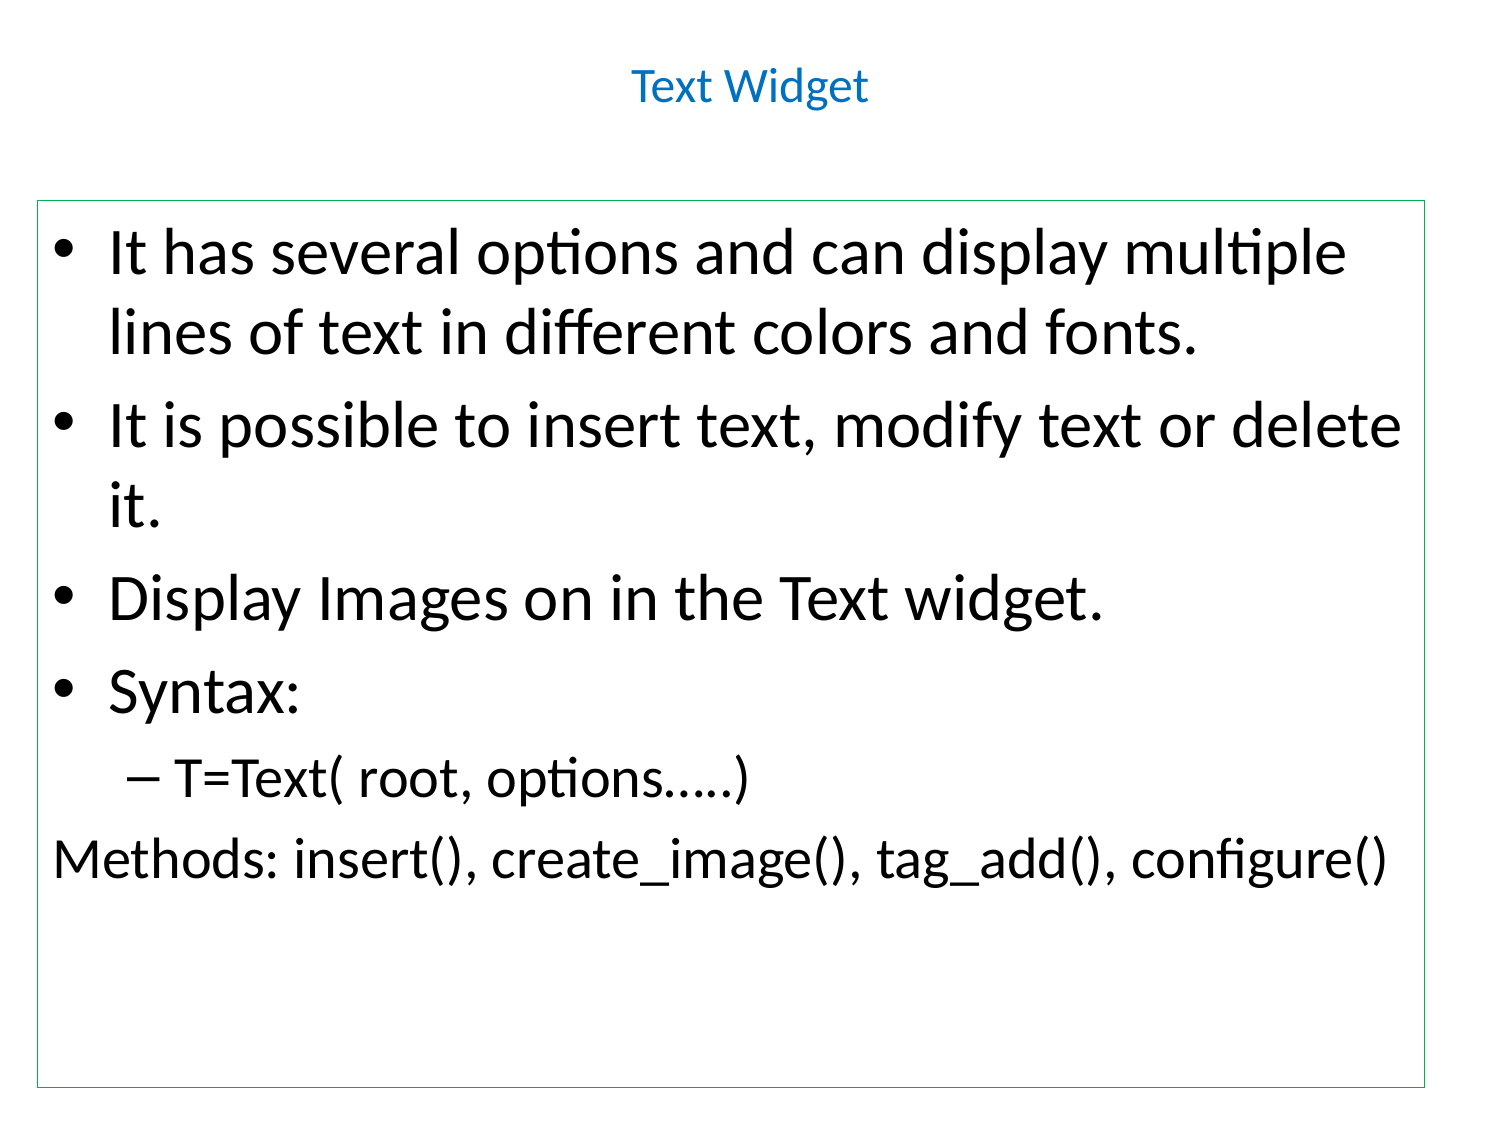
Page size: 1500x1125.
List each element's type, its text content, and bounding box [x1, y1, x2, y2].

list It has several options and can display multiple lines of text in different colors and fonts. It is possible to insert text, modify text or delete it. Display Images on in the Text widget. Syntax: T=Text( root, options…..) Methods: insert(), create_image(), tag_add(), configure() [37, 200, 1425, 1088]
title Text Widget [75, 45, 1425, 121]
